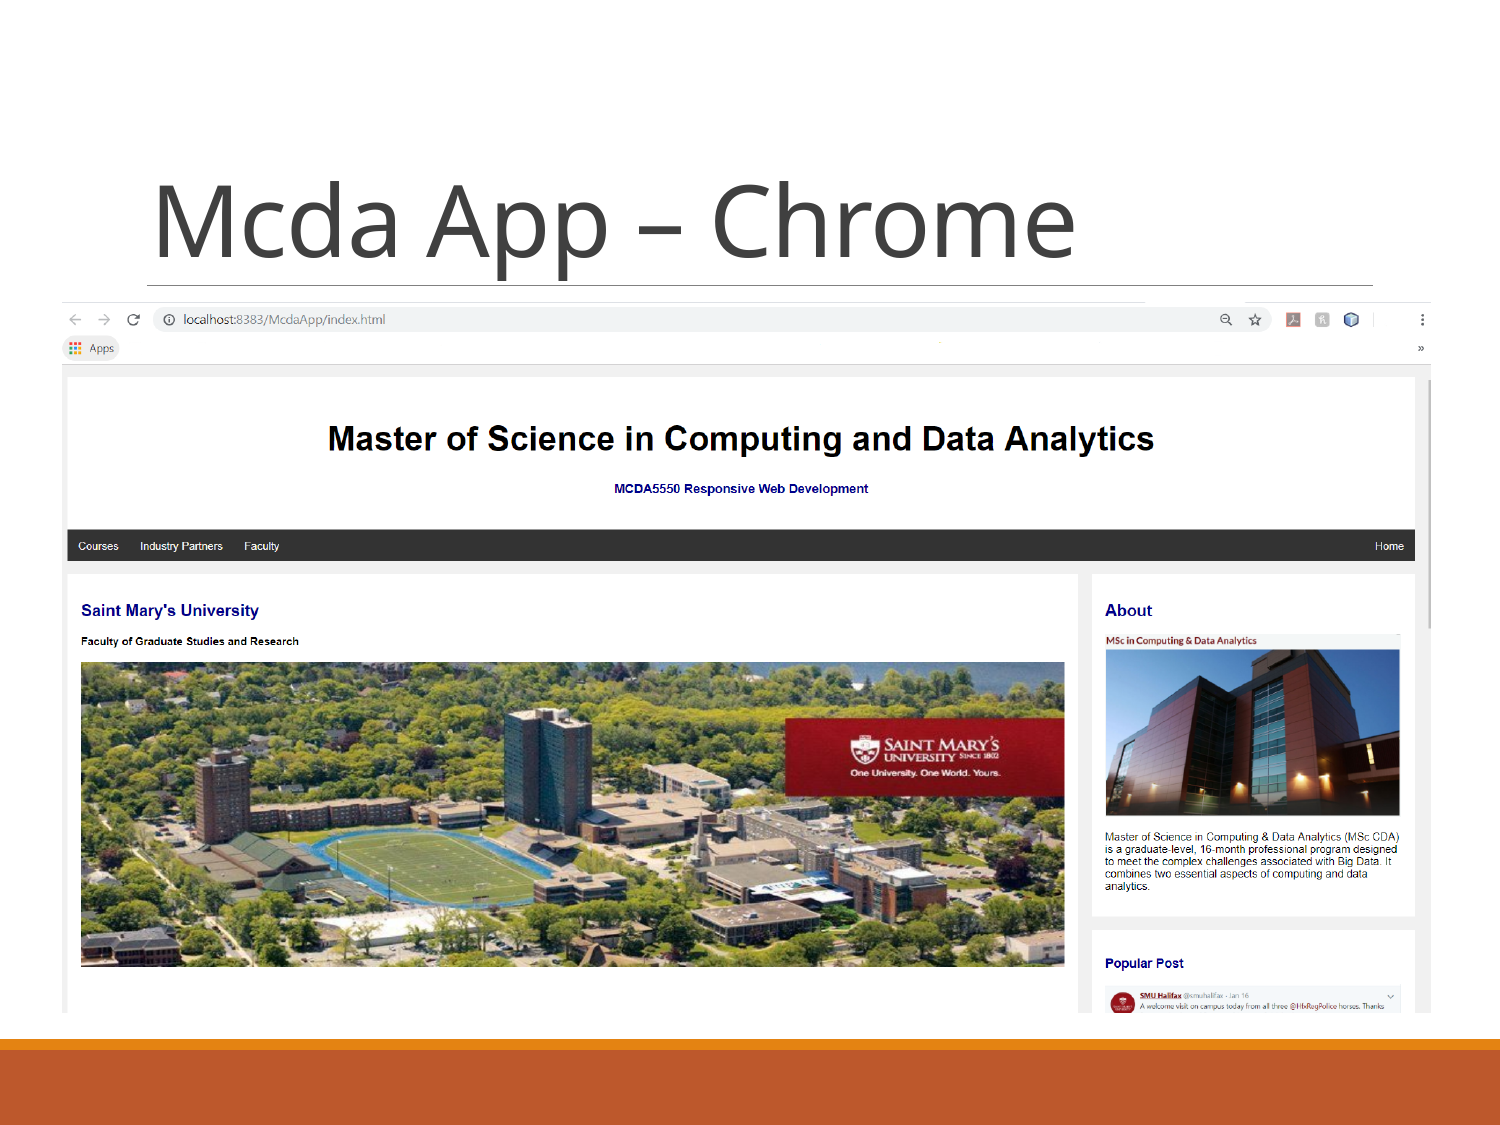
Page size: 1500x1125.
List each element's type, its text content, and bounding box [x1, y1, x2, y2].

title Mcda App – Chrome [135, 47, 1373, 285]
picture [61, 302, 1432, 1013]
